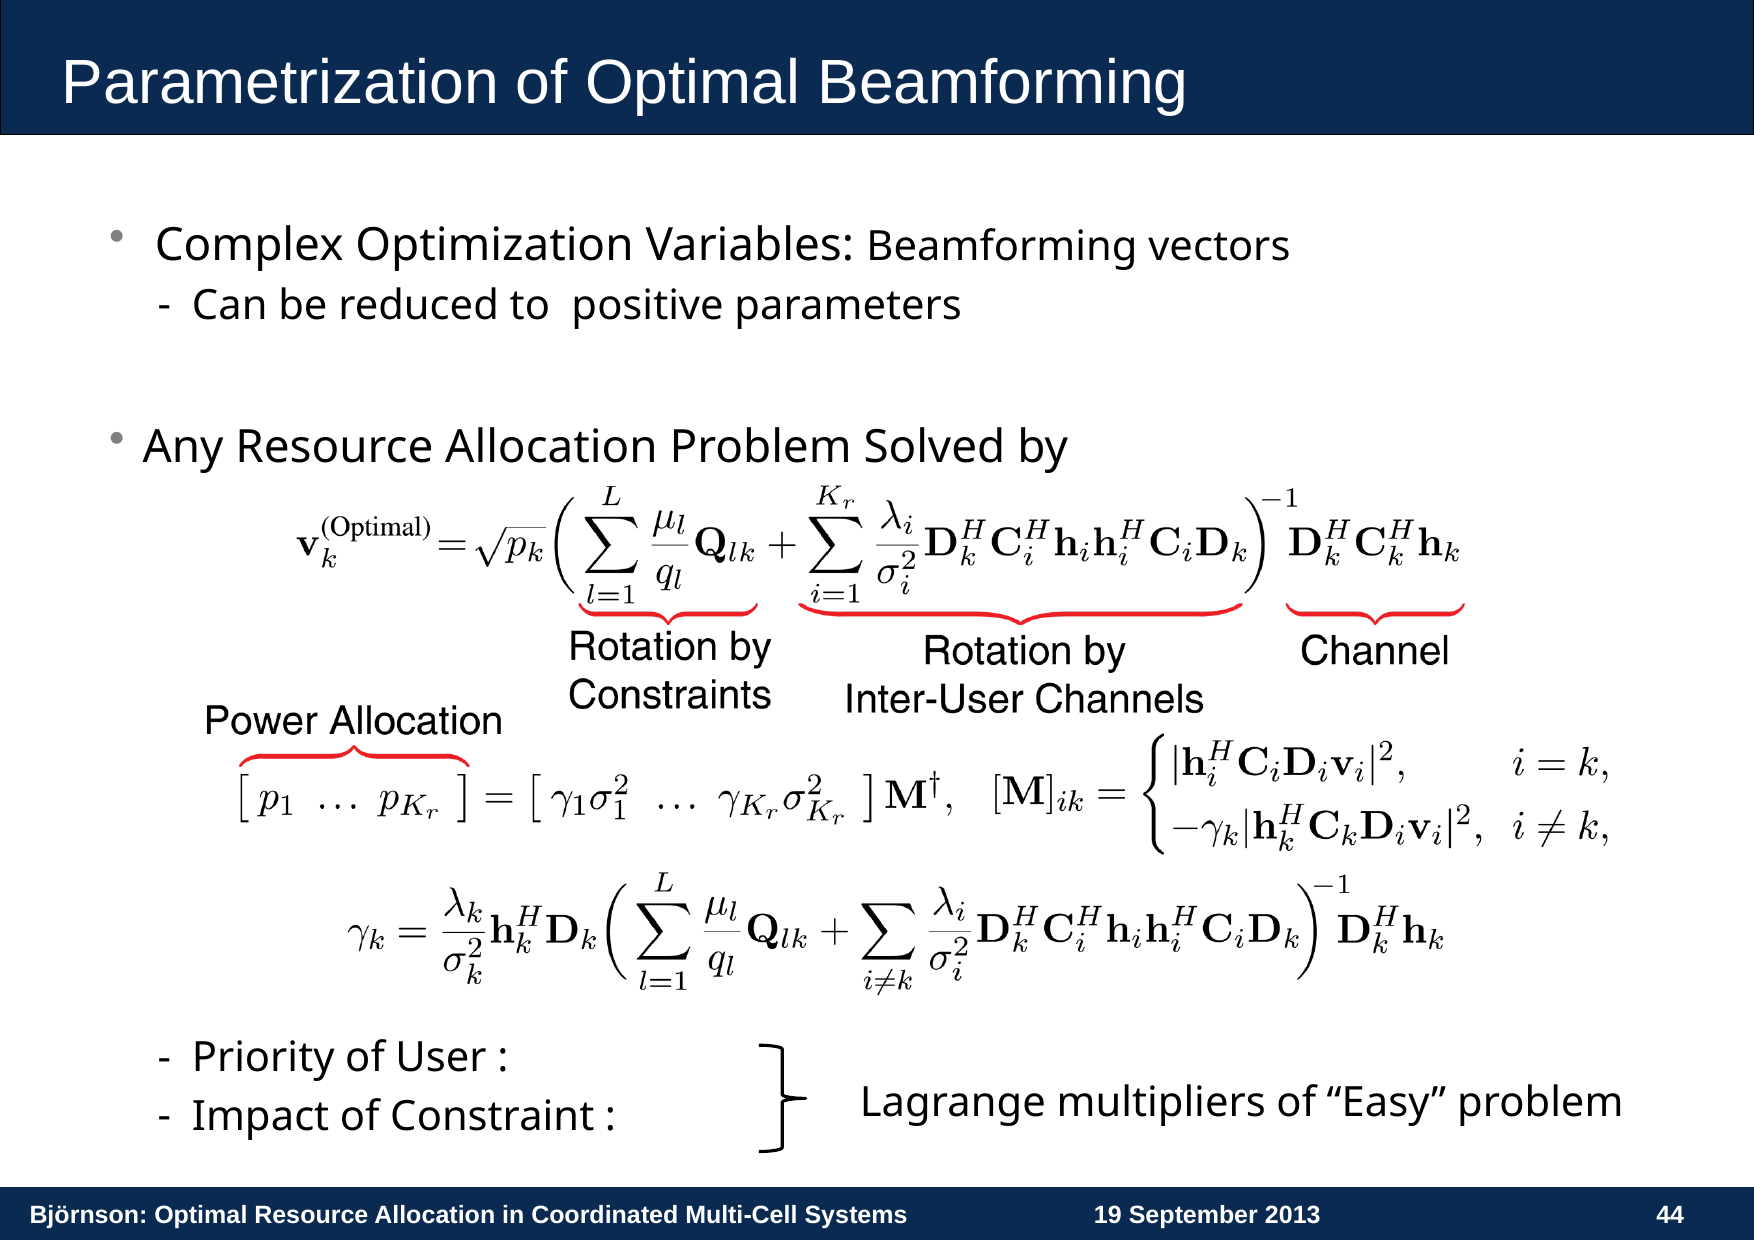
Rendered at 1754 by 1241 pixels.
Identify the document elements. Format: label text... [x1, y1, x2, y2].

footer 19 September 2013 [829, 1180, 1586, 1241]
slide_number 44 [1627, 1180, 1714, 1241]
text_box [758, 1045, 806, 1152]
title Parametrization of Optimal Beamforming [61, 22, 1663, 135]
picture [203, 462, 1610, 1022]
text_box Lagrange multipliers of “Easy” problem [807, 1067, 1692, 1139]
slide_number Björnson: Optimal Resource Allocation in Coordinated Multi-Cell Systems [14, 1180, 829, 1241]
